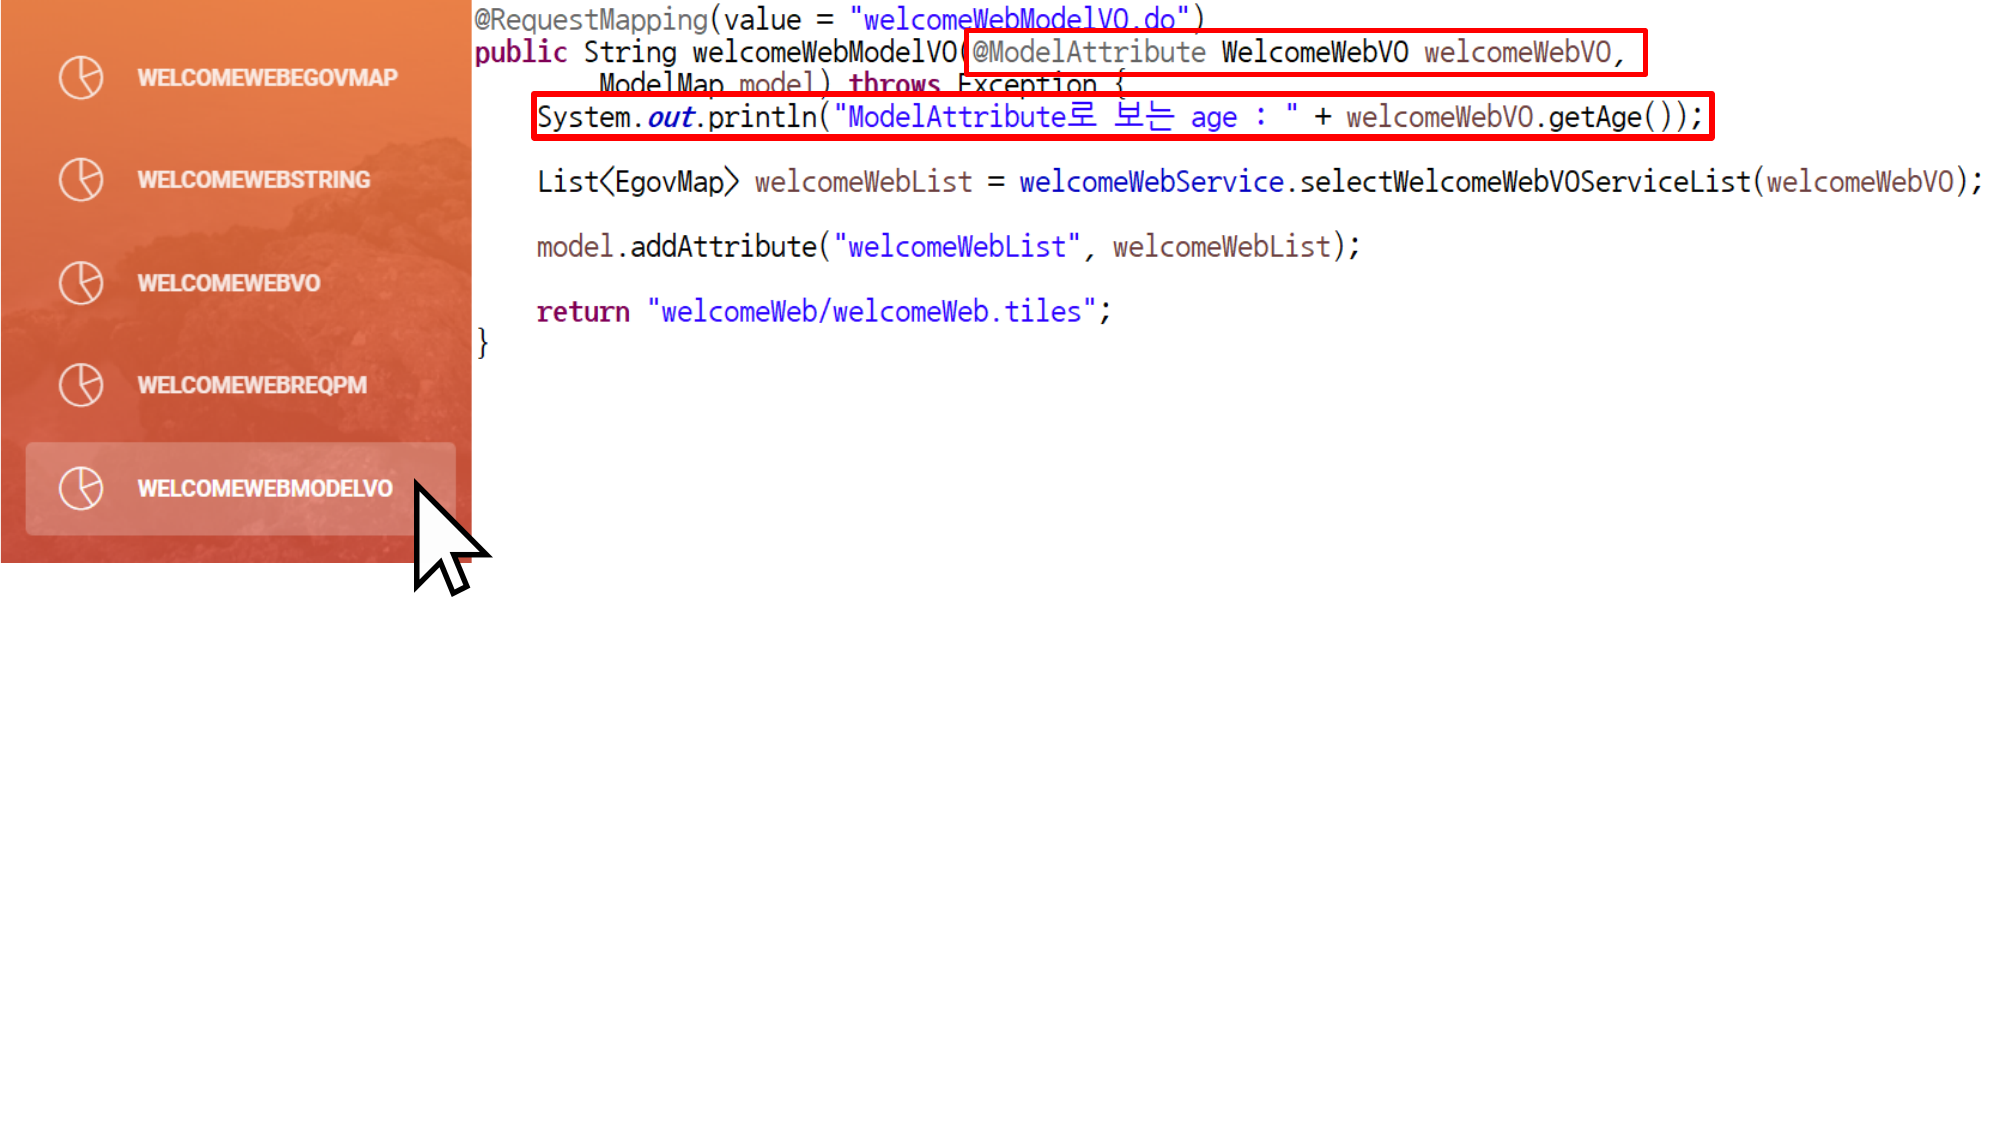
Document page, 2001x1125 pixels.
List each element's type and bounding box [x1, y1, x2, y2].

picture [0, 0, 1994, 597]
